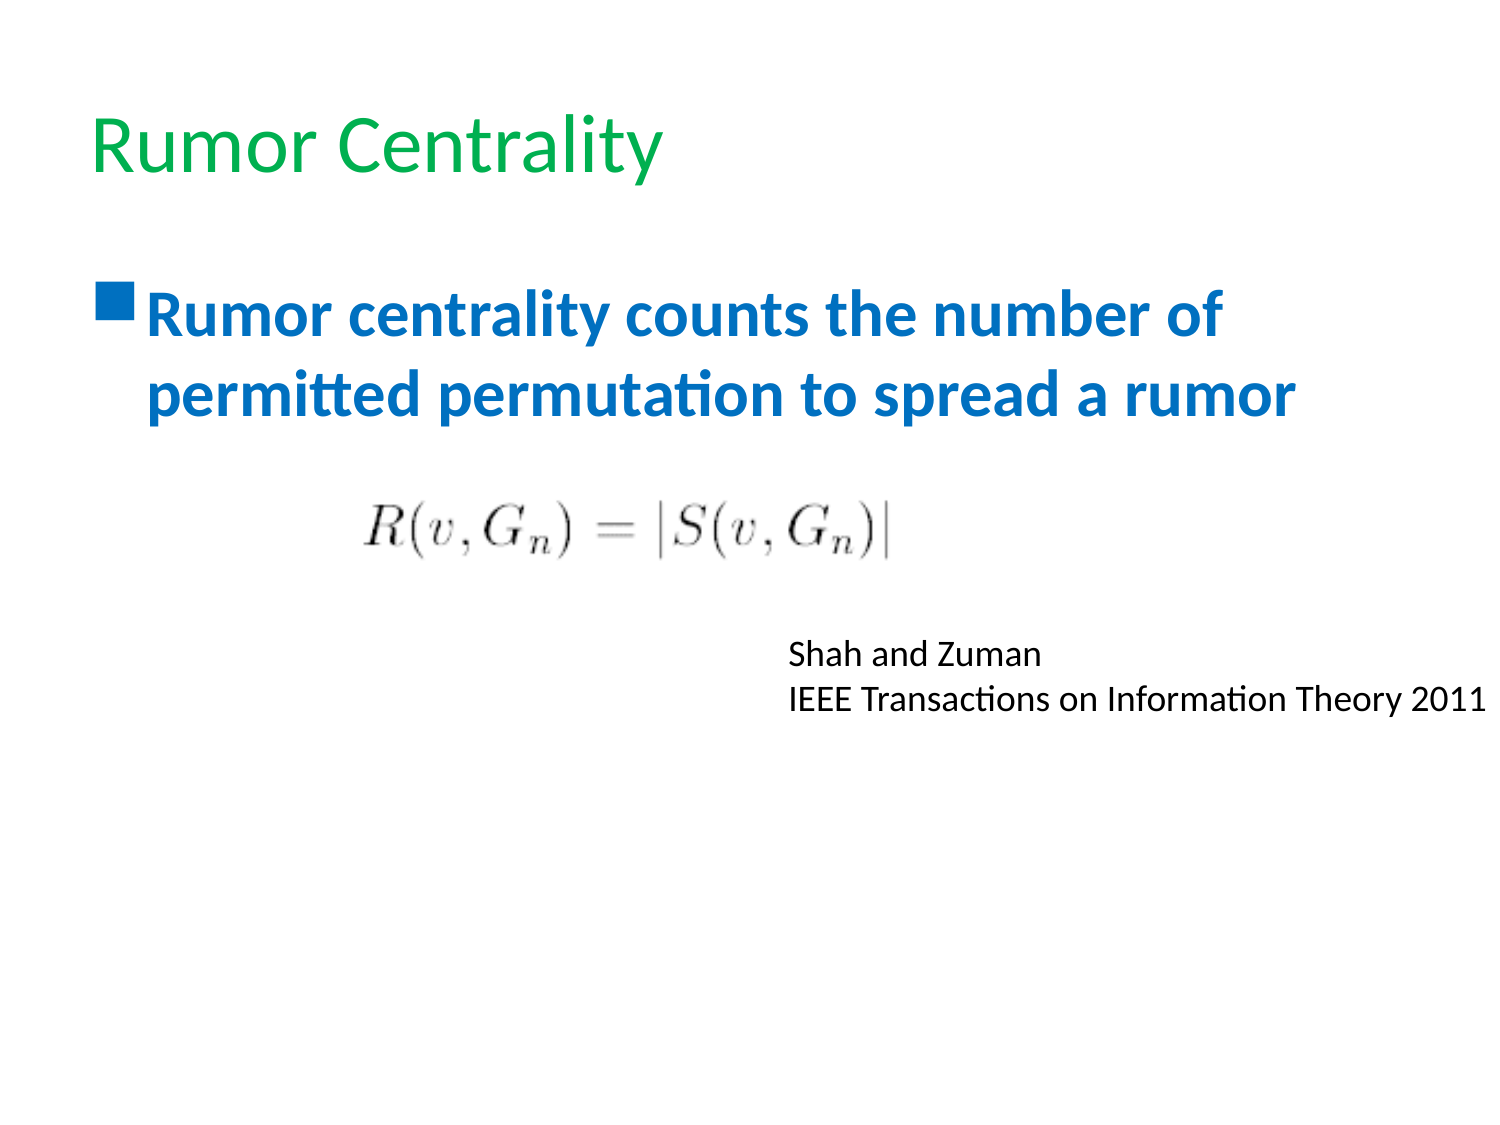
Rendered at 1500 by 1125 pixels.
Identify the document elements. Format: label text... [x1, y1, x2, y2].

text_box Shah and Zuman IEEE Transactions on Information Theory 2011 [773, 621, 1500, 727]
picture [359, 479, 912, 583]
title Rumor Centrality [74, 44, 1426, 233]
list Rumor centrality counts the number of permitted permutation to spread a rumor [74, 262, 1426, 1006]
